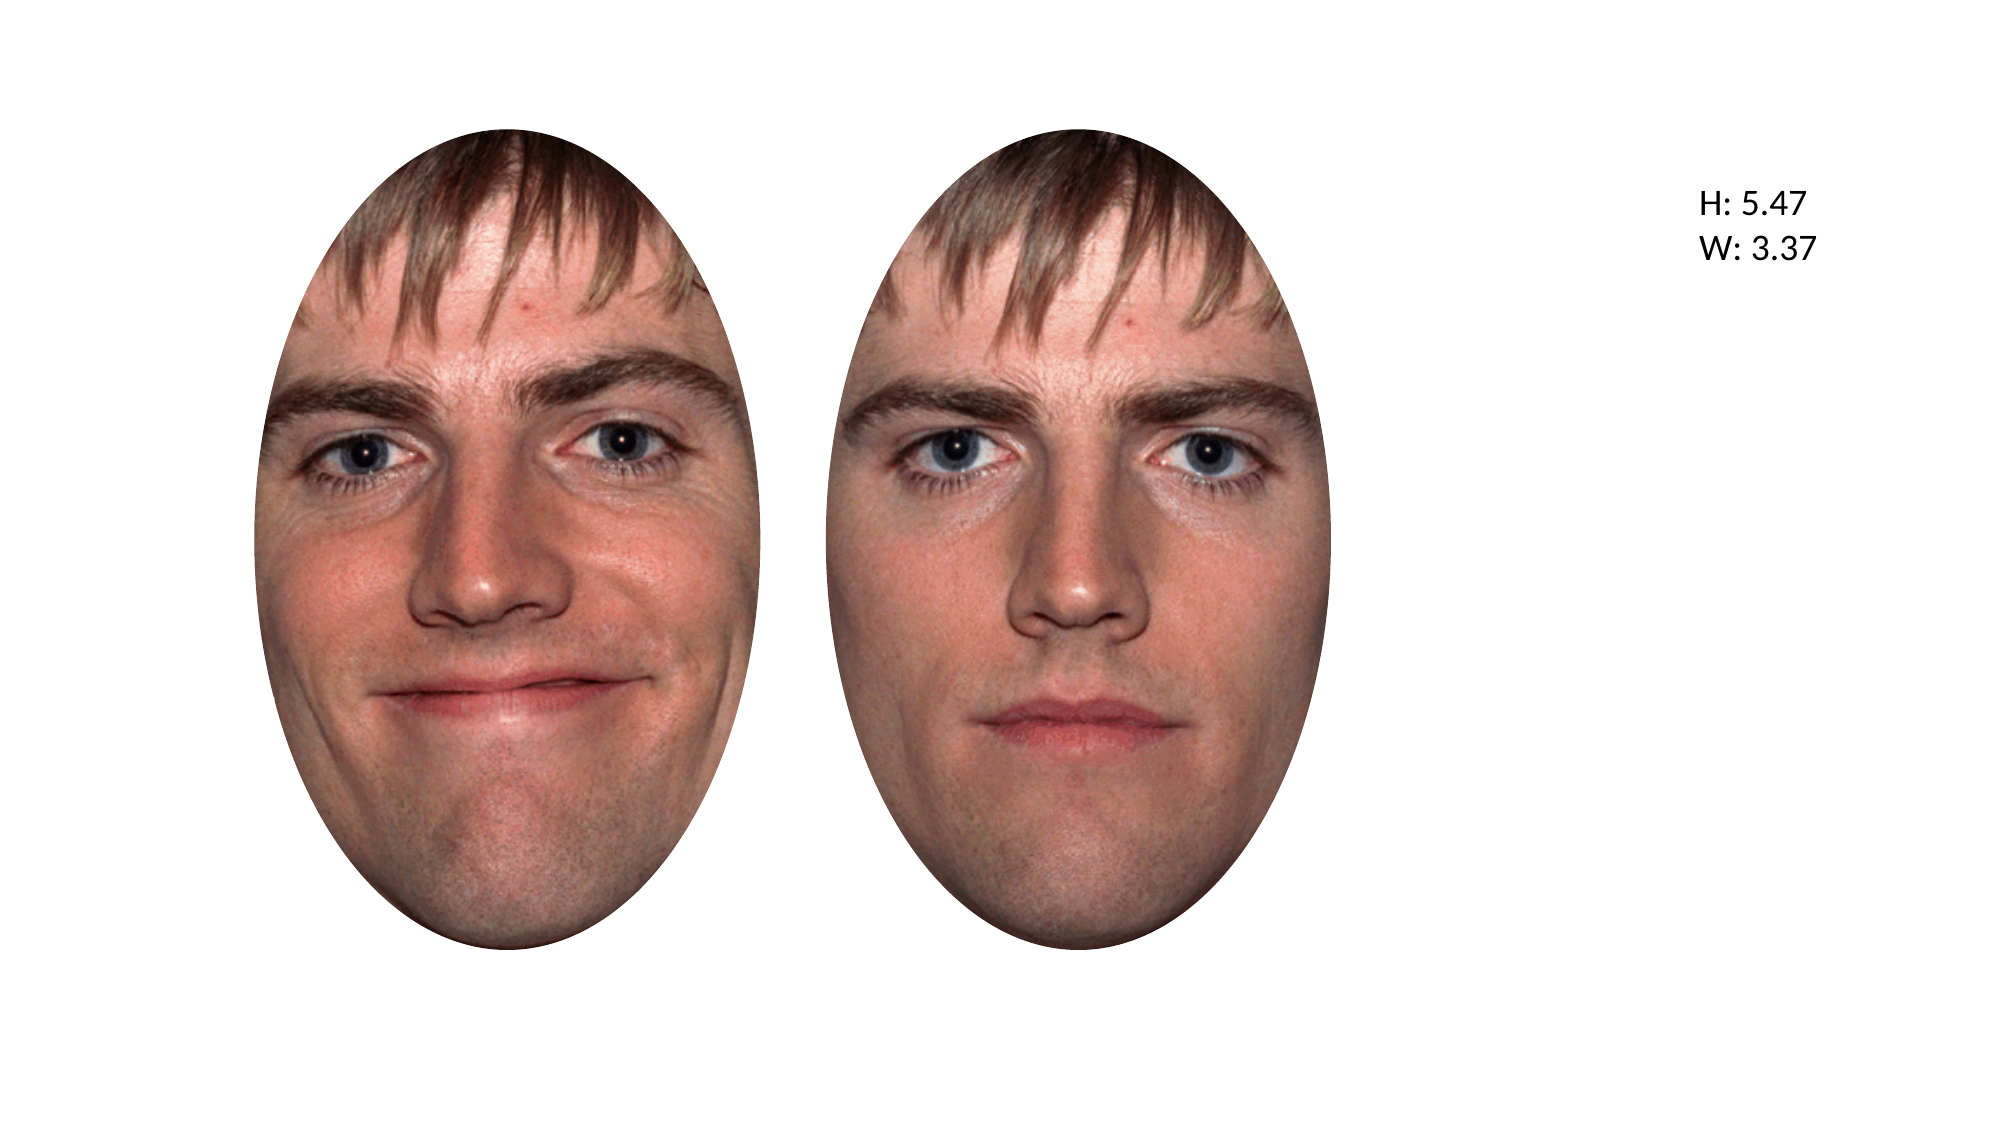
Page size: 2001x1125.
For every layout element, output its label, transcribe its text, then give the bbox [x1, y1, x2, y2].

text_box H: 5.47 W: 3.37 [1684, 170, 2000, 276]
picture [254, 129, 761, 950]
picture [825, 129, 1331, 950]
